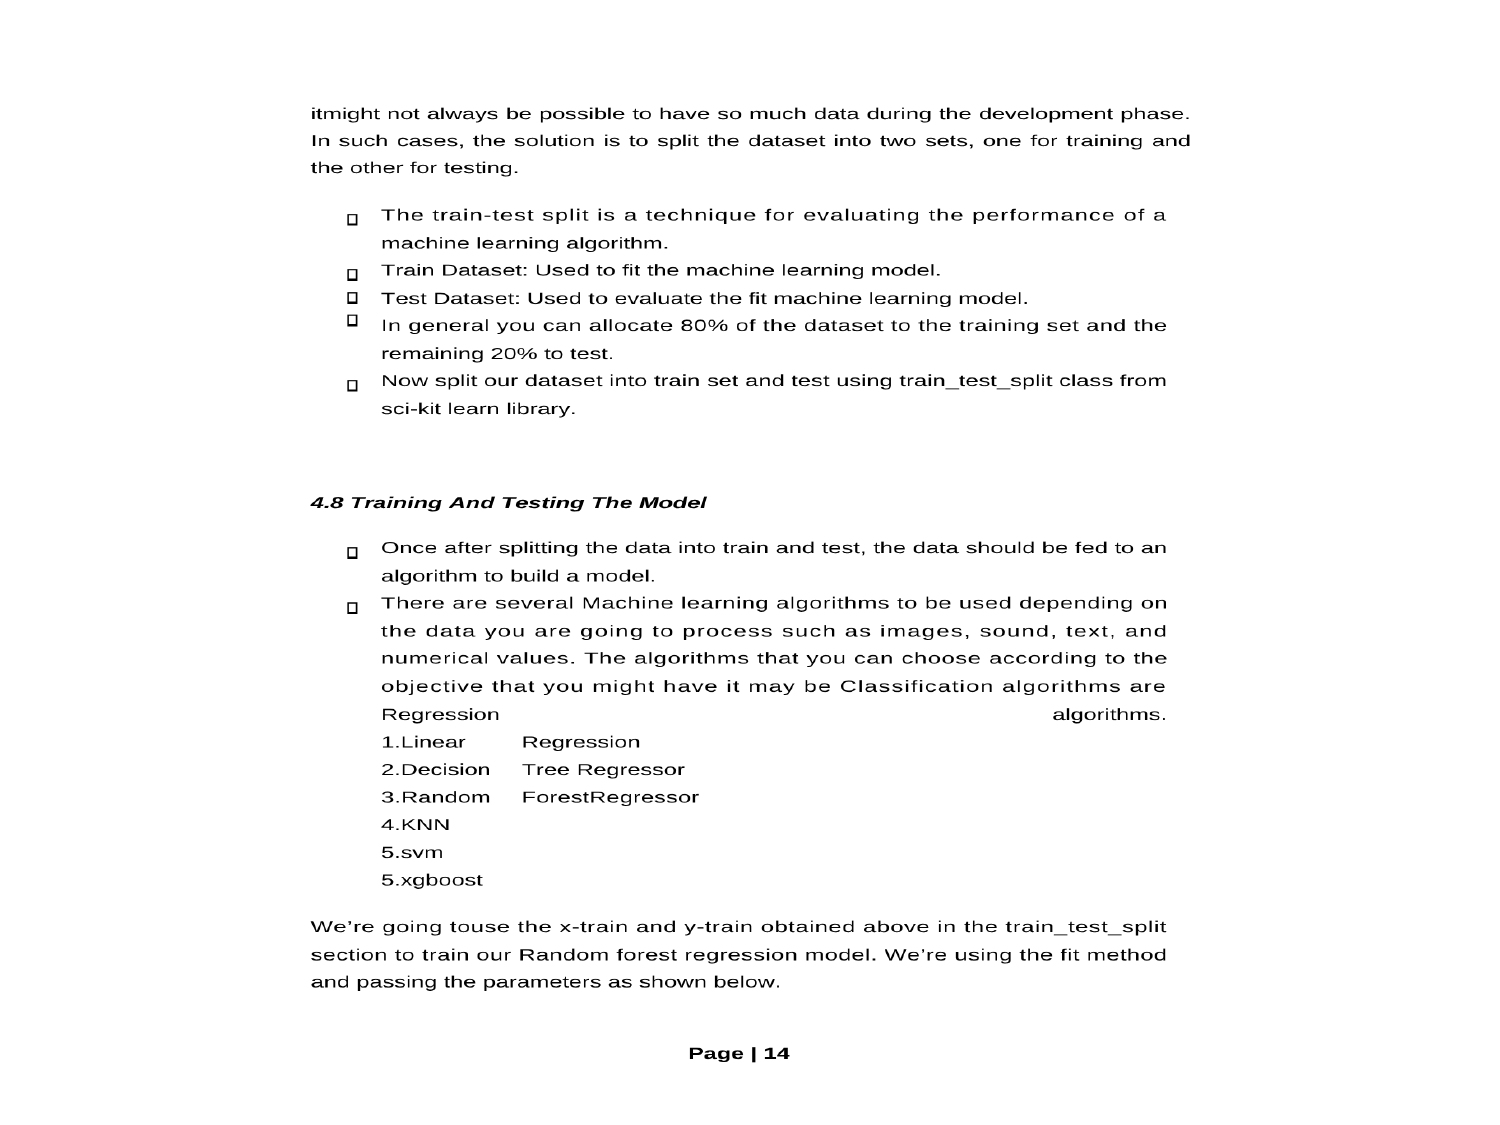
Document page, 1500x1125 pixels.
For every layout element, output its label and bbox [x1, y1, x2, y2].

picture [144, 0, 1307, 1125]
